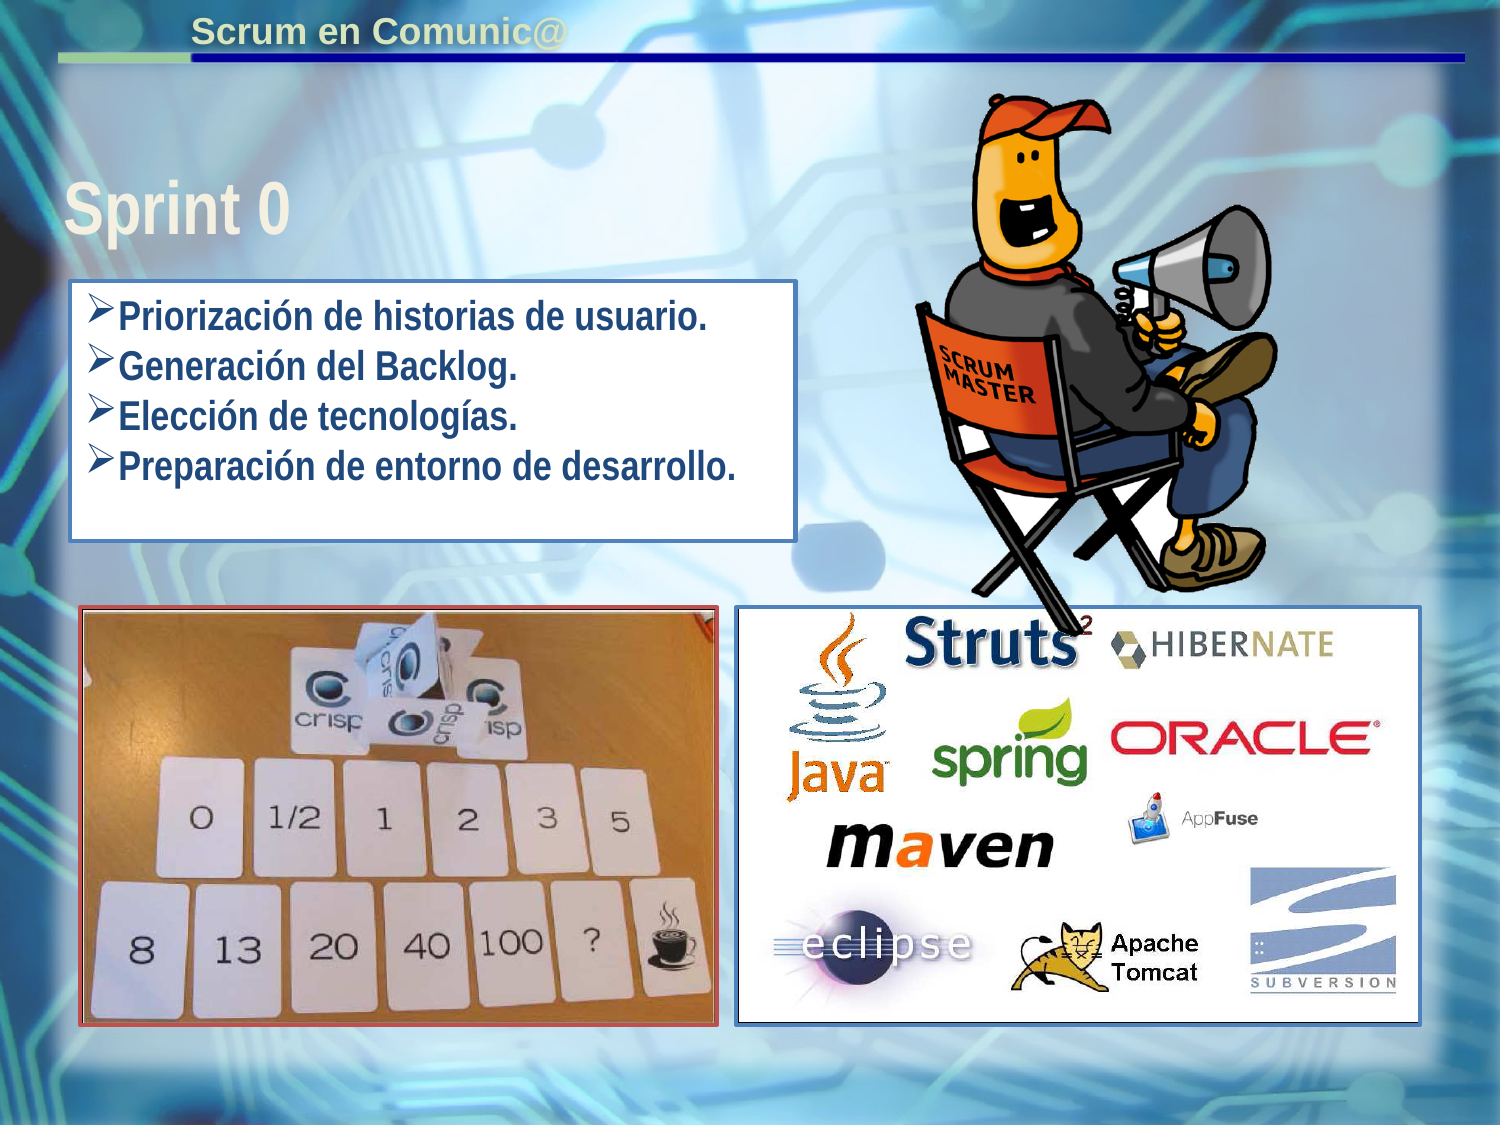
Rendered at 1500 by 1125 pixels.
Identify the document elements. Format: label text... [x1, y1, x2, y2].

text_box Sprint 0 [48, 152, 308, 258]
picture [58, 46, 1466, 71]
text_box Hacer que el código funcione. [0, 0, 1500, 1125]
picture [738, 93, 1419, 1024]
text_box Priorización de historias de usuario. Generación del Backlog. Elección de tecnologías. Preparación de entorno de desarrollo. [68, 279, 798, 543]
picture [81, 609, 716, 1023]
title Scrum en Comunic@ [175, 0, 1402, 45]
